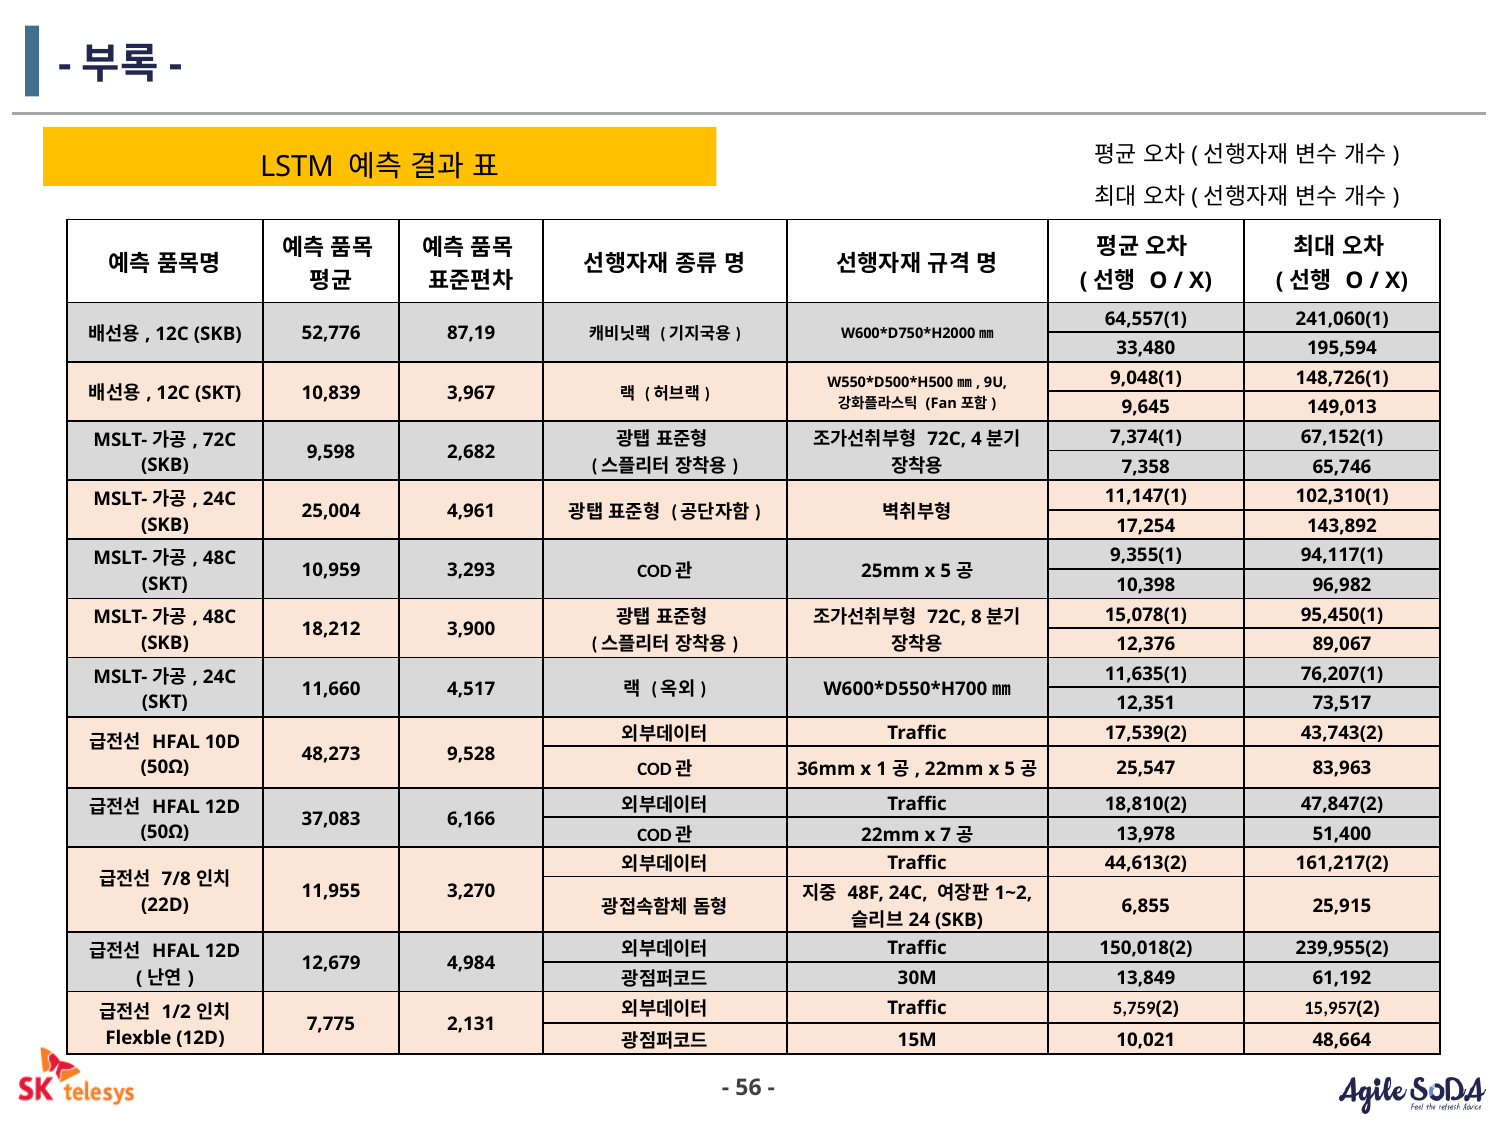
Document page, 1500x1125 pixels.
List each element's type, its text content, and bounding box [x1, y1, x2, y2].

table_cell 10,839 [264, 363, 398, 420]
table_cell 17,254 [1049, 511, 1243, 538]
table_cell Traffic [788, 718, 1047, 745]
table_cell 18,810(2) [1049, 789, 1243, 816]
table_cell 12,351 [1049, 688, 1243, 716]
table_cell 76,207(1) [1245, 658, 1439, 686]
table_cell 48,664 [1245, 1024, 1439, 1053]
table_cell 11,635(1) [1049, 658, 1243, 686]
table_cell 조가선취부형 72C, 8분기 장착용 [788, 599, 1047, 657]
table_cell 10,398 [1049, 570, 1243, 598]
table_cell 7,358 [1049, 451, 1243, 479]
table_cell 13,978 [1049, 818, 1243, 846]
table_cell 65,746 [1245, 451, 1439, 479]
table_cell 61,192 [1245, 963, 1439, 991]
table_cell 9,598 [264, 422, 398, 479]
table_cell 급전선 HFAL 12D (50Ω) [68, 789, 262, 846]
table_cell 랙 (허브랙) [544, 363, 786, 420]
text_box 평균 오차(선행자재 변수 개수) 최대 오차(선행자재 변수 개수) [1094, 125, 1500, 209]
table_cell MSLT-가공, 48C (SKT) [68, 540, 262, 598]
table_cell 급전선 HFAL 12D (난연) [68, 933, 262, 991]
table_cell 44,613(2) [1049, 848, 1243, 876]
table_cell 148,726(1) [1245, 363, 1439, 390]
table_cell W600*D550*H700㎜ [788, 658, 1047, 716]
picture [18, 1044, 140, 1107]
table_cell 3,967 [400, 363, 542, 420]
table_cell 벽취부형 [788, 481, 1047, 538]
table_cell 급전선 7/8인치 (22D) [68, 848, 262, 931]
table_cell 캐비닛랙 (기지국용) [544, 303, 786, 361]
table_header 선행자재 규격 명 [788, 220, 1047, 302]
table_header 최대 오차 (선행 O / X) [1245, 220, 1439, 302]
table_cell 67,152(1) [1245, 422, 1439, 450]
table_cell COD관 [544, 747, 786, 787]
picture [1326, 1061, 1500, 1115]
table_cell 급전선 HFAL 10D (50Ω) [68, 718, 262, 787]
table_cell 6,166 [400, 789, 542, 846]
table_cell 9,528 [400, 718, 542, 787]
table_cell COD관 [544, 818, 786, 846]
table_cell 외부데이터 [544, 789, 786, 816]
table_cell 배선용, 12C (SKT) [68, 363, 262, 420]
table_cell 52,776 [264, 303, 398, 361]
table_cell 143,892 [1245, 511, 1439, 538]
table_cell 94,117(1) [1245, 540, 1439, 568]
table_cell 광접속함체 돔형 [544, 877, 786, 931]
table_cell 239,955(2) [1245, 933, 1439, 961]
table_cell 5,759(2) [1049, 992, 1243, 1022]
table_cell W600*D750*H2000㎜ [788, 303, 1047, 361]
table_cell 51,400 [1245, 818, 1439, 846]
table_cell 47,847(2) [1245, 789, 1439, 816]
table_cell 87,19 [400, 303, 542, 361]
table_cell 9,645 [1049, 392, 1243, 420]
table_cell 3,900 [400, 599, 542, 657]
table_cell 4,517 [400, 658, 542, 716]
table_cell 89,067 [1245, 629, 1439, 657]
table_cell 광탭 표준형 (스플리터 장착용) [544, 599, 786, 657]
table_cell 11,147(1) [1049, 481, 1243, 509]
table_cell 15,957(2) [1245, 992, 1439, 1022]
table_header 예측 품목 표준편차 [400, 220, 542, 302]
text_box LSTM 예측 결과 표 [43, 126, 717, 186]
table_header 예측 품목 평균 [264, 220, 398, 302]
table_cell 3,293 [400, 540, 542, 598]
table_cell Traffic [788, 848, 1047, 876]
table_cell 9,355(1) [1049, 540, 1243, 568]
table_cell 36mm x 1공, 22mm x 5공 [788, 747, 1047, 787]
table_cell 지중 48F, 24C, 여장판1~2, 슬리브24 (SKB) [788, 877, 1047, 931]
table_cell 15M [788, 1024, 1047, 1053]
table_cell 150,018(2) [1049, 933, 1243, 961]
table_cell 17,539(2) [1049, 718, 1243, 745]
table_cell 195,594 [1245, 333, 1439, 361]
table_cell 73,517 [1245, 688, 1439, 716]
table_cell 96,982 [1245, 570, 1439, 598]
table_cell 161,217(2) [1245, 848, 1439, 876]
table_cell 25,004 [264, 481, 398, 538]
table_cell 4,984 [400, 933, 542, 991]
table_cell 급전선 1/2인치 Flexble (12D) [68, 992, 262, 1053]
table_header 예측 품목명 [68, 220, 262, 302]
table_cell 25mm x 5공 [788, 540, 1047, 598]
table_cell 외부데이터 [544, 848, 786, 876]
table_cell 광점퍼코드 [544, 963, 786, 991]
table_cell 외부데이터 [544, 718, 786, 745]
table_cell MSLT-가공, 24C (SKB) [68, 481, 262, 538]
table_cell 9,048(1) [1049, 363, 1243, 390]
table_cell 3,270 [400, 848, 542, 931]
table_cell 15,078(1) [1049, 599, 1243, 627]
table_cell Traffic [788, 789, 1047, 816]
table_cell W550*D500*H500㎜, 9U, 강화플라스틱 (Fan포함) [788, 363, 1047, 420]
table_cell 13,849 [1049, 963, 1243, 991]
table_cell 2,682 [400, 422, 542, 479]
table_cell 30M [788, 963, 1047, 991]
table_cell 랙 (옥외) [544, 658, 786, 716]
table_cell MSLT-가공, 24C (SKT) [68, 658, 262, 716]
table_cell 43,743(2) [1245, 718, 1439, 745]
table_cell 광점퍼코드 [544, 1024, 786, 1053]
table_cell 7,374(1) [1049, 422, 1243, 450]
table_cell 241,060(1) [1245, 303, 1439, 331]
title -부록- [43, 12, 1457, 111]
table_cell 2,131 [400, 992, 542, 1053]
table_cell MSLT-가공, 72C (SKB) [68, 422, 262, 479]
table_cell 149,013 [1245, 392, 1439, 420]
table_cell 4,961 [400, 481, 542, 538]
table_cell MSLT-가공, 48C (SKB) [68, 599, 262, 657]
table_header 선행자재 종류 명 [544, 220, 786, 302]
table_cell 22mm x 7공 [788, 818, 1047, 846]
table_cell 배선용, 12C (SKB) [68, 303, 262, 361]
table_cell 83,963 [1245, 747, 1439, 787]
table_cell 95,450(1) [1245, 599, 1439, 627]
table_cell 외부데이터 [544, 992, 786, 1022]
table_cell 12,679 [264, 933, 398, 991]
table_cell 37,083 [264, 789, 398, 846]
table_cell 11,660 [264, 658, 398, 716]
table_cell 광탭 표준형 (스플리터 장착용) [544, 422, 786, 479]
table_cell 10,959 [264, 540, 398, 598]
table_cell COD관 [544, 540, 786, 598]
table_cell 18,212 [264, 599, 398, 657]
table_header 평균 오차 (선행 O / X) [1049, 220, 1243, 302]
table_cell 102,310(1) [1245, 481, 1439, 509]
table_cell 64,557(1) [1049, 303, 1243, 331]
table_cell 33,480 [1049, 333, 1243, 361]
table_cell 48,273 [264, 718, 398, 787]
table_cell Traffic [788, 992, 1047, 1022]
table_cell Traffic [788, 933, 1047, 961]
table_cell 25,547 [1049, 747, 1243, 787]
table_cell 10,021 [1049, 1024, 1243, 1053]
table_cell 외부데이터 [544, 933, 786, 961]
table_cell 광탭 표준형 (공단자함) [544, 481, 786, 538]
table_cell 25,915 [1245, 877, 1439, 931]
table_cell 6,855 [1049, 877, 1243, 931]
table_cell 11,955 [264, 848, 398, 931]
table_cell 조가선취부형 72C, 4분기 장착용 [788, 422, 1047, 479]
table_cell 7,775 [264, 992, 398, 1053]
table_cell 12,376 [1049, 629, 1243, 657]
